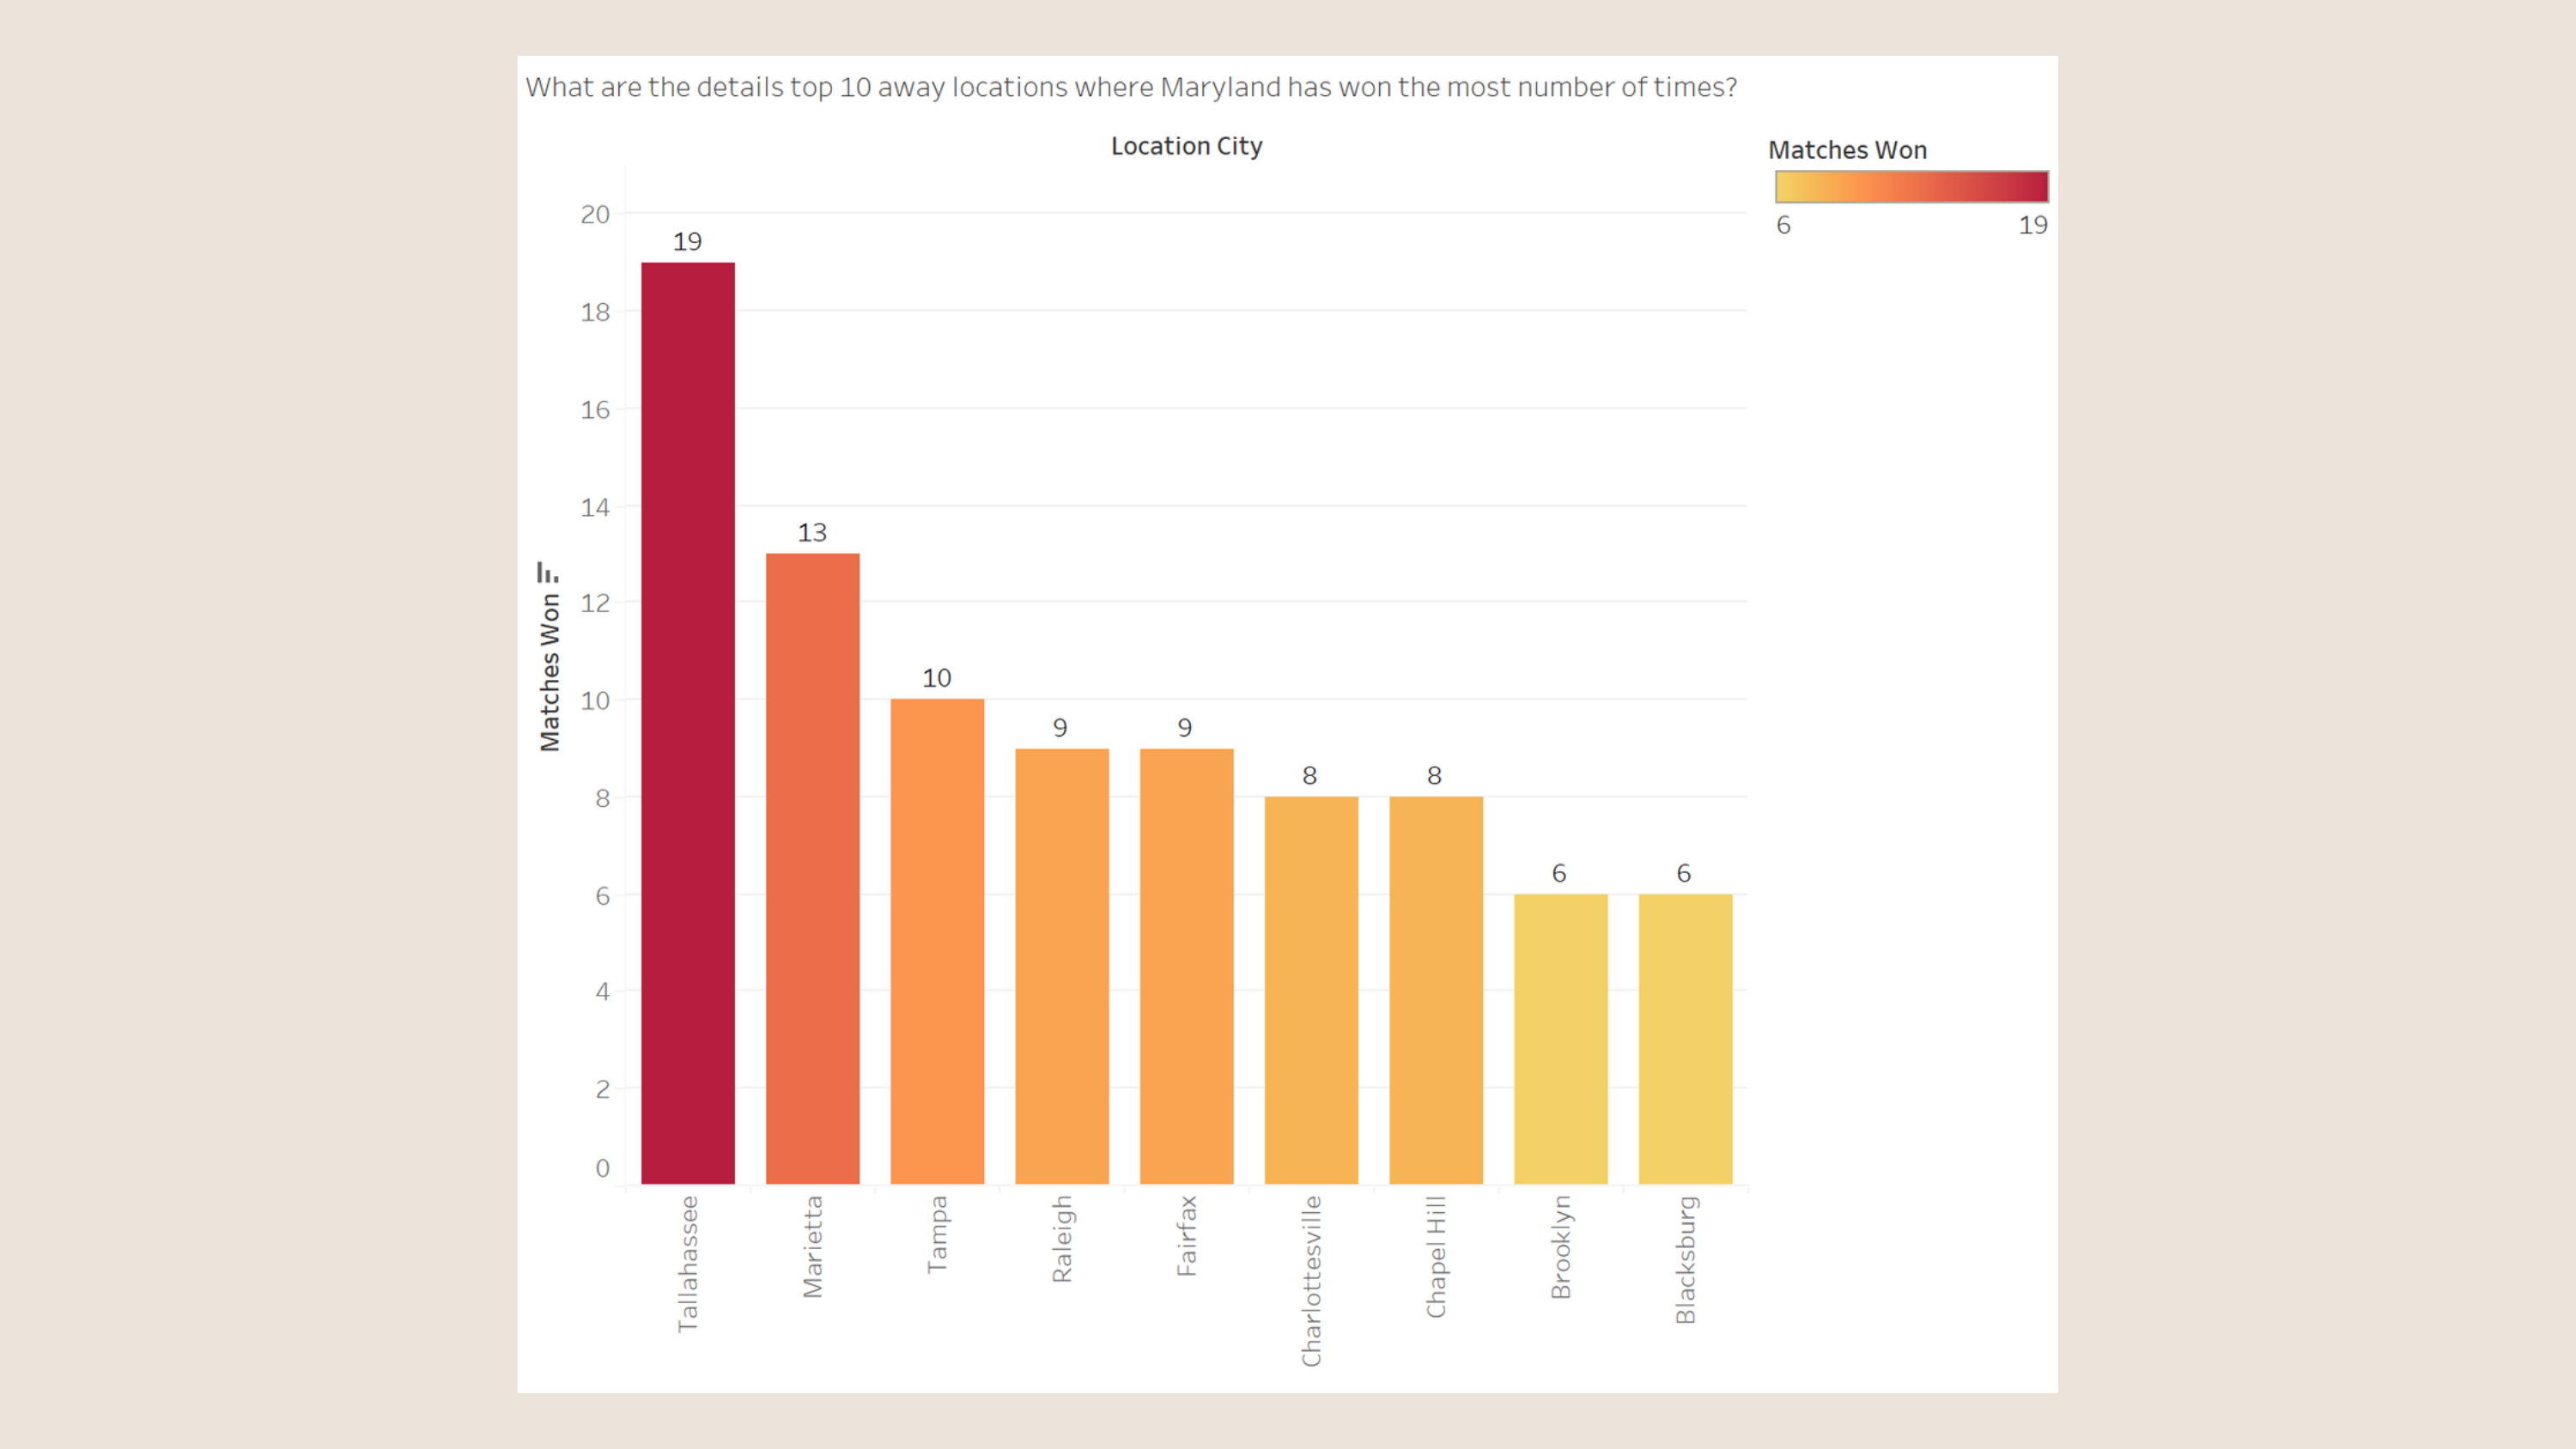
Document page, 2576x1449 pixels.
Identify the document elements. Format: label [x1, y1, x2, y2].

text_box [517, 56, 2059, 1393]
